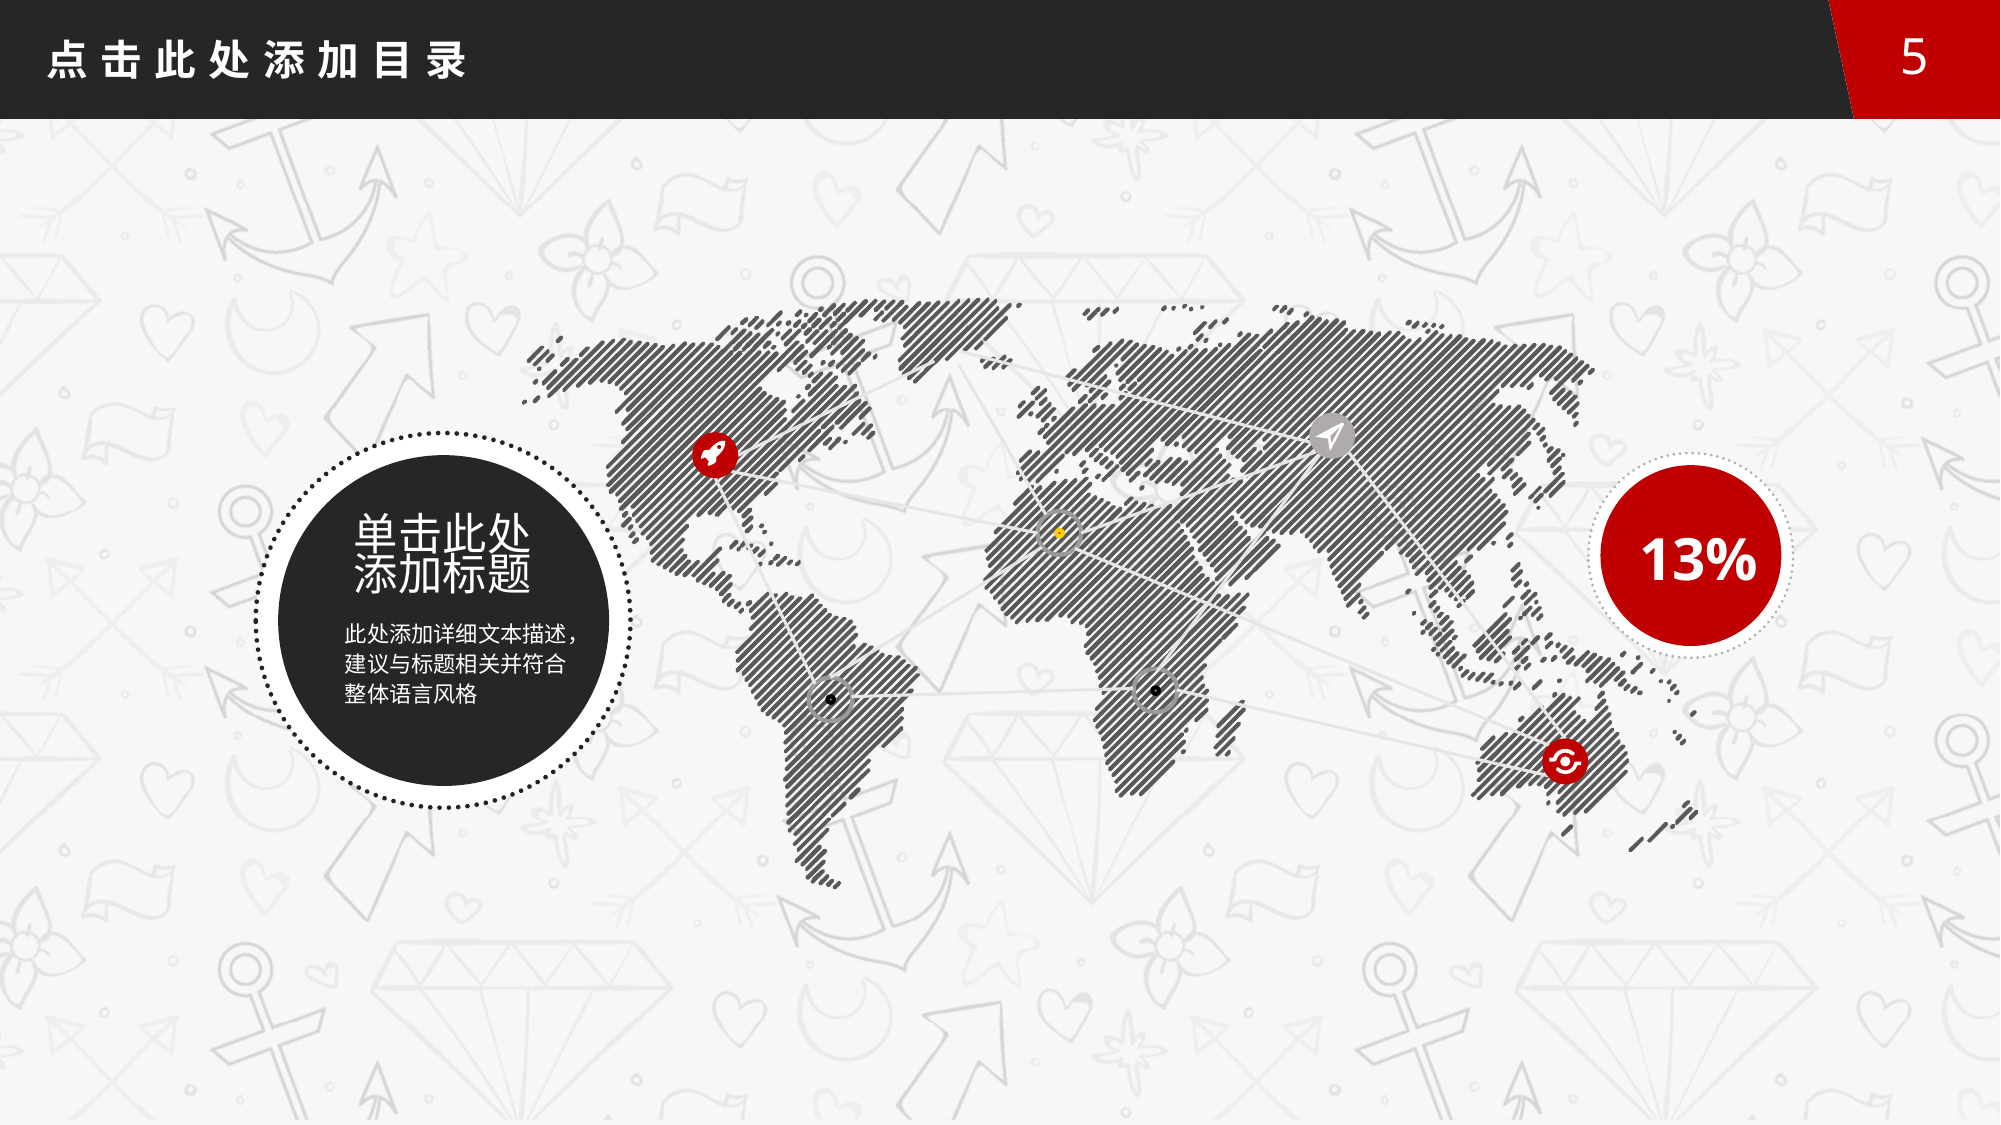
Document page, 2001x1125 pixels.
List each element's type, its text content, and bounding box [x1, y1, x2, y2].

text_box [864, 678, 890, 688]
text_box [1042, 562, 1074, 600]
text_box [255, 432, 631, 808]
text_box [1279, 305, 1288, 314]
text_box [1046, 449, 1063, 466]
text_box [1566, 401, 1580, 419]
text_box 点击此处添加目录 [31, 26, 483, 91]
text_box [1647, 822, 1668, 843]
text_box [1193, 321, 1208, 336]
text_box [1539, 435, 1561, 451]
text_box [1330, 491, 1348, 516]
text_box [545, 353, 555, 364]
text_box [777, 456, 798, 471]
text_box [832, 880, 842, 890]
text_box [1221, 317, 1229, 325]
text_box [701, 571, 715, 588]
text_box [1092, 341, 1113, 351]
text_box [1203, 337, 1209, 344]
text_box [757, 298, 896, 361]
text_box [1042, 555, 1074, 591]
text_box [1405, 319, 1420, 329]
text_box [897, 297, 998, 365]
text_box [1542, 738, 1589, 785]
text_box [1566, 647, 1603, 674]
text_box [1582, 712, 1612, 747]
text_box [579, 346, 591, 358]
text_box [1074, 548, 1348, 746]
text_box [820, 667, 830, 677]
text_box [1630, 662, 1643, 675]
text_box [815, 608, 830, 642]
text_box [1566, 695, 1573, 705]
text_box [532, 378, 539, 385]
text_box [1248, 311, 1346, 351]
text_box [808, 677, 853, 722]
text_box [1042, 555, 1049, 563]
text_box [1348, 451, 1566, 739]
text_box [1127, 342, 1147, 351]
text_box [1344, 336, 1422, 412]
text_box [1286, 308, 1294, 316]
text_box [1183, 343, 1199, 351]
text_box [1143, 534, 1157, 548]
text_box [1416, 343, 1527, 451]
text_box [1585, 658, 1616, 684]
text_box [1208, 319, 1218, 330]
text_box [1589, 739, 1626, 784]
text_box [1211, 342, 1223, 351]
text_box [1016, 302, 1023, 309]
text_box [961, 351, 1336, 449]
text_box [973, 315, 1008, 351]
text_box [1088, 533, 1109, 548]
text_box [1042, 571, 1074, 609]
text_box [740, 316, 760, 328]
text_box [1220, 330, 1260, 351]
text_box [987, 533, 1026, 547]
text_box [1113, 746, 1155, 784]
text_box [805, 859, 826, 884]
text_box [1046, 449, 1054, 457]
text_box [1322, 327, 1356, 352]
text_box [542, 357, 579, 391]
text_box [1573, 420, 1579, 428]
text_box [1476, 777, 1503, 801]
text_box [739, 456, 788, 471]
text_box [1102, 746, 1127, 766]
text_box [649, 486, 715, 555]
text_box [1543, 785, 1560, 797]
text_box [794, 828, 830, 872]
text_box [1146, 345, 1162, 351]
text_box [1555, 751, 1628, 817]
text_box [1588, 452, 1794, 658]
text_box [1666, 678, 1672, 685]
text_box [792, 758, 872, 846]
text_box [1081, 451, 1317, 533]
text_box [599, 340, 665, 391]
text_box [1599, 666, 1631, 692]
text_box [1330, 528, 1348, 548]
text_box [1566, 710, 1581, 733]
text_box [796, 801, 847, 852]
text_box [1053, 481, 1081, 509]
text_box [1589, 732, 1620, 765]
slide_number 5 [1861, 28, 1967, 89]
text_box [881, 300, 941, 341]
text_box [853, 678, 871, 688]
text_box [1519, 345, 1579, 391]
text_box [1108, 746, 1146, 778]
text_box [1024, 536, 1036, 547]
text_box [1330, 459, 1348, 506]
text_box [892, 678, 918, 688]
text_box [1672, 730, 1686, 746]
text_box [1561, 824, 1574, 837]
text_box [815, 603, 823, 614]
text_box [1489, 777, 1540, 797]
text_box [1082, 307, 1110, 321]
text_box [691, 550, 715, 583]
text_box [1042, 580, 1074, 622]
text_box [1681, 800, 1690, 809]
text_box [1628, 836, 1644, 852]
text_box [738, 361, 935, 456]
text_box [1573, 690, 1609, 738]
text_box [1398, 343, 1518, 451]
text_box [532, 348, 550, 367]
text_box [1336, 328, 1412, 412]
text_box [1438, 323, 1445, 330]
text_box [638, 472, 692, 529]
text_box [1470, 777, 1494, 798]
text_box [1690, 710, 1697, 717]
text_box [1476, 777, 1485, 782]
text_box [1046, 477, 1078, 511]
text_box [1114, 746, 1176, 798]
text_box [818, 874, 834, 888]
text_box [1670, 806, 1698, 829]
text_box [526, 345, 545, 364]
text_box [1421, 321, 1429, 328]
text_box [1388, 341, 1501, 451]
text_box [1176, 689, 1542, 777]
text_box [1037, 511, 1082, 555]
text_box [751, 684, 773, 700]
text_box [547, 339, 615, 399]
text_box [883, 678, 899, 688]
text_box [1549, 360, 1595, 411]
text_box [851, 688, 1134, 697]
text_box [1015, 533, 1034, 547]
text_box [555, 335, 564, 344]
text_box [1160, 305, 1167, 312]
text_box [1112, 306, 1119, 315]
text_box [754, 319, 765, 330]
text_box [1353, 329, 1494, 451]
text_box [575, 337, 633, 388]
text_box [1630, 685, 1643, 696]
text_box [958, 364, 1046, 515]
text_box [631, 327, 775, 484]
text_box [815, 639, 830, 677]
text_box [1309, 412, 1356, 459]
text_box [777, 689, 809, 745]
text_box [1046, 449, 1082, 476]
text_box [614, 341, 721, 437]
text_box [631, 380, 738, 524]
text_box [692, 432, 739, 479]
text_box [1330, 501, 1348, 534]
text_box [944, 303, 1012, 362]
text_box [1157, 459, 1330, 671]
text_box [783, 697, 909, 833]
text_box [1109, 338, 1134, 351]
text_box [1272, 304, 1280, 312]
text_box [830, 547, 1042, 678]
text_box [1425, 343, 1553, 451]
text_box [1082, 533, 1100, 548]
text_box [1566, 696, 1582, 714]
text_box [757, 684, 808, 720]
text_box [1097, 533, 1155, 548]
text_box [1566, 718, 1586, 738]
text_box [798, 456, 806, 463]
text_box [640, 479, 715, 547]
text_box [1670, 683, 1680, 696]
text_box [731, 471, 1038, 533]
text_box [1536, 778, 1542, 787]
text_box [1573, 758, 1629, 815]
text_box [1589, 728, 1614, 756]
text_box [1062, 490, 1081, 511]
text_box [715, 325, 738, 342]
text_box [1330, 519, 1348, 543]
text_box [815, 630, 830, 651]
text_box [1424, 322, 1436, 334]
text_box [650, 523, 700, 578]
text_box [532, 395, 541, 404]
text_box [715, 479, 815, 684]
text_box [631, 531, 640, 545]
picture [0, 119, 2000, 1125]
text_box [1195, 333, 1204, 342]
